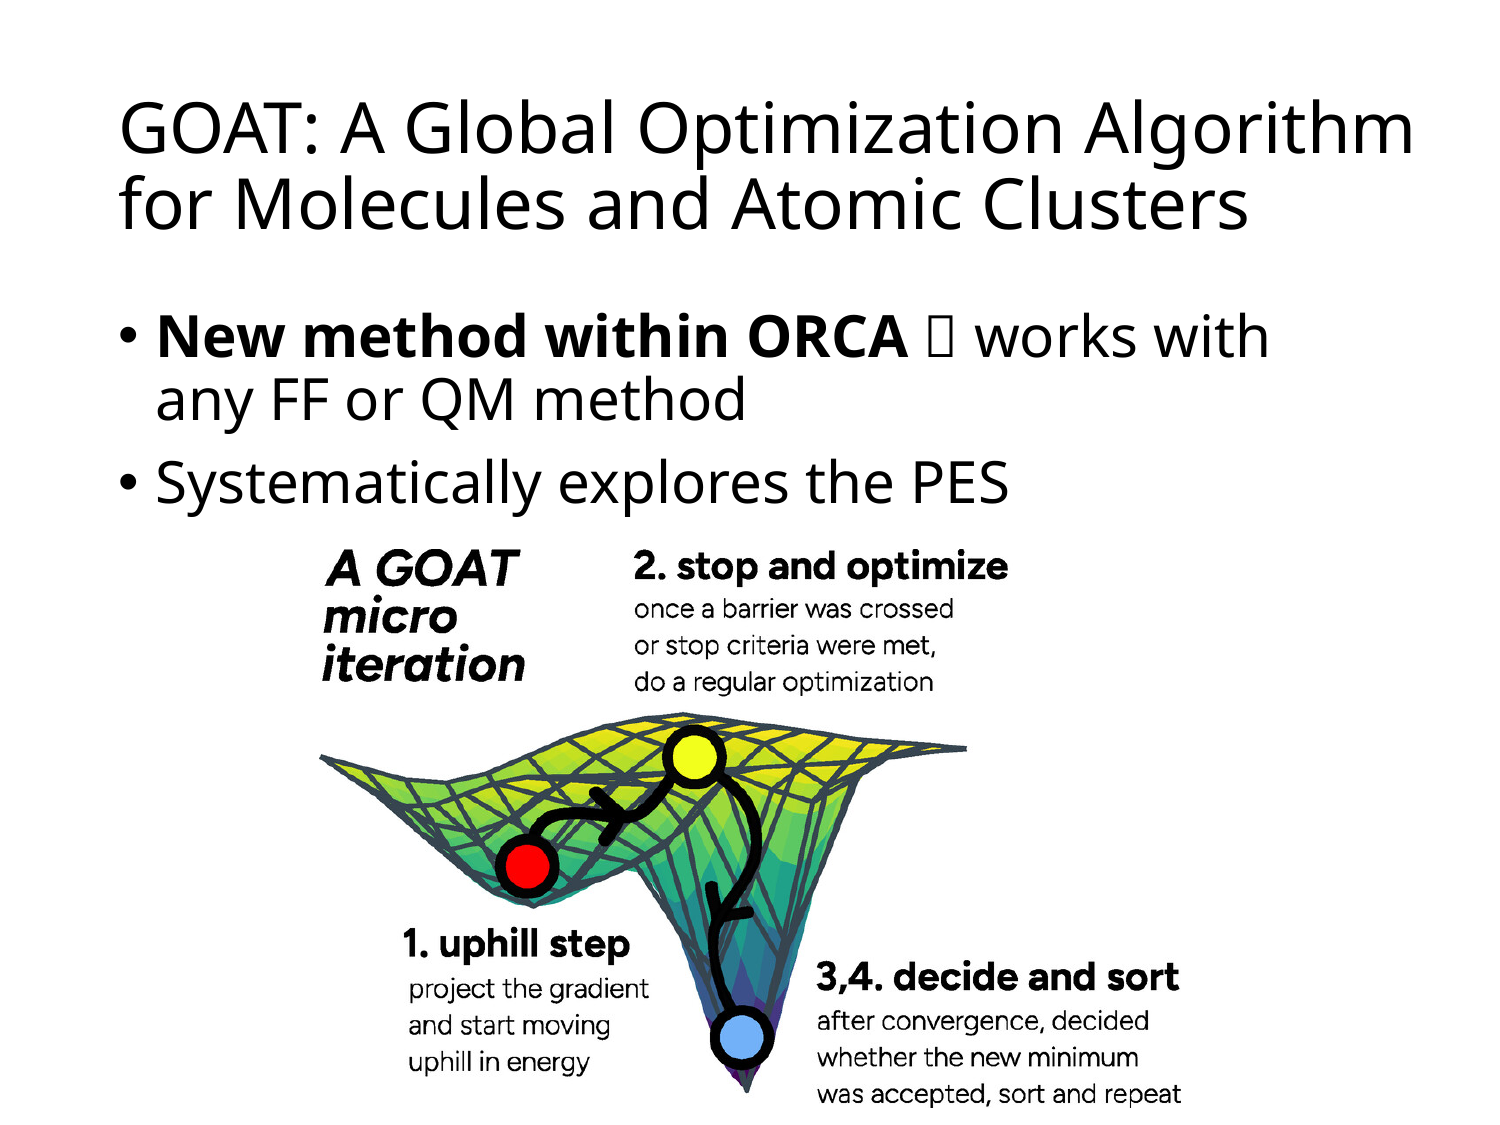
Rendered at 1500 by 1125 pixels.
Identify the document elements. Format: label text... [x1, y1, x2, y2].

picture [318, 548, 1182, 1109]
list New method within ORCA  works with any FF or QM method Systematically explores the PES [103, 299, 1397, 1014]
title GOAT: A Global Optimization Algorithm for Molecules and Atomic Clusters [103, 59, 1500, 278]
